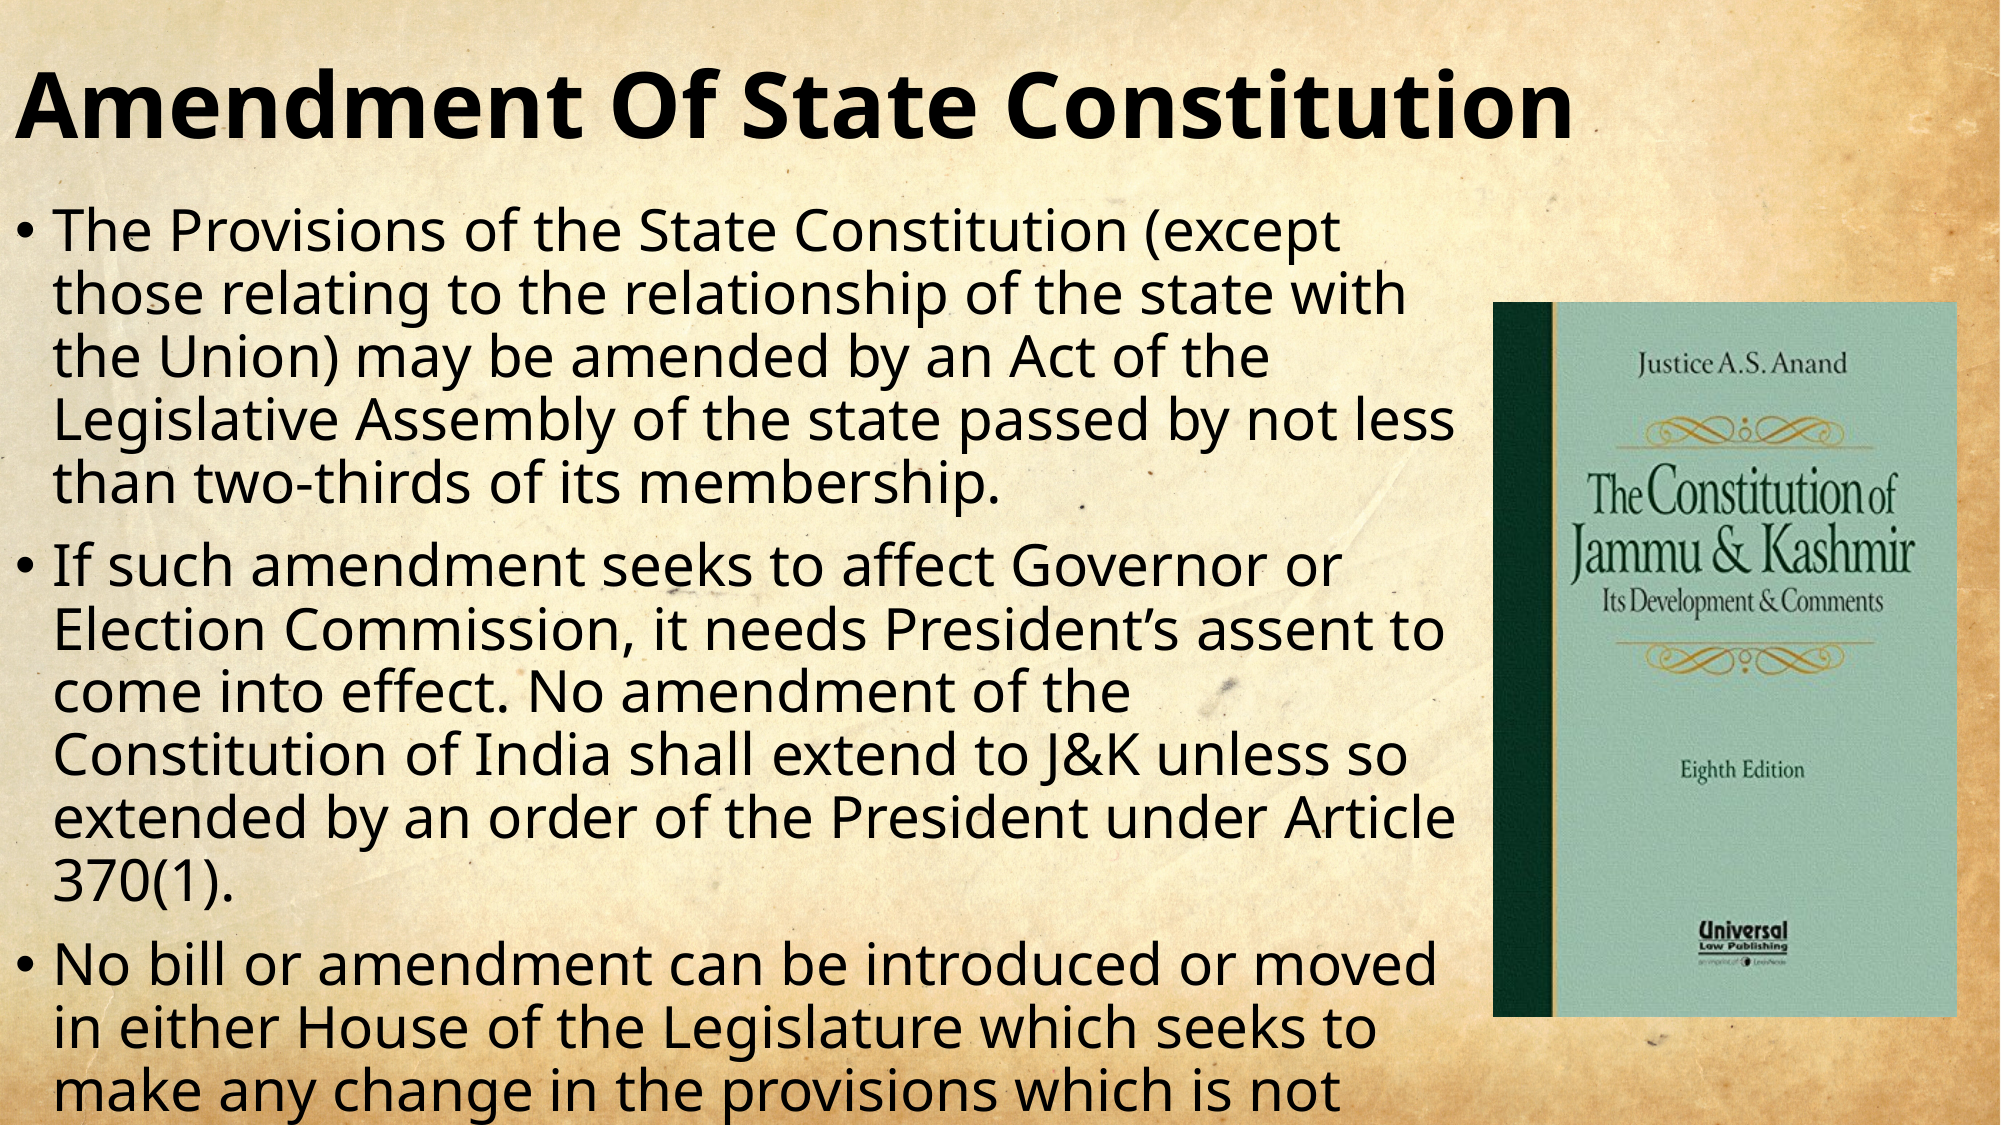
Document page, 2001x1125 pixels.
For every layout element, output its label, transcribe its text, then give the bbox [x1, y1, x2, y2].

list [1492, 302, 1958, 1017]
list The Provisions of the State Constitution (except those relating to the relationship of the state with the Union) may be amended by an Act of the Legislative Assembly of the state passed by not less than two-thirds of its membership. If such amendment seeks to affect Governor or Election Commission, it needs President’s assent to come into effect. No amendment of the Constitution of India shall extend to J&K unless so extended by an order of the President under Article 370(1). No bill or amendment can be introduced or moved in either House of the Legislature which seeks to make any change in the provisions which is not applicable to the state or which do not extend to matters those with respect to which Parliament has power to make laws for the State under the provisions of the Constitution of India. [0, 193, 1493, 1125]
picture [1493, 0, 2001, 1125]
title Amendment Of State Constitution [0, 0, 1725, 218]
